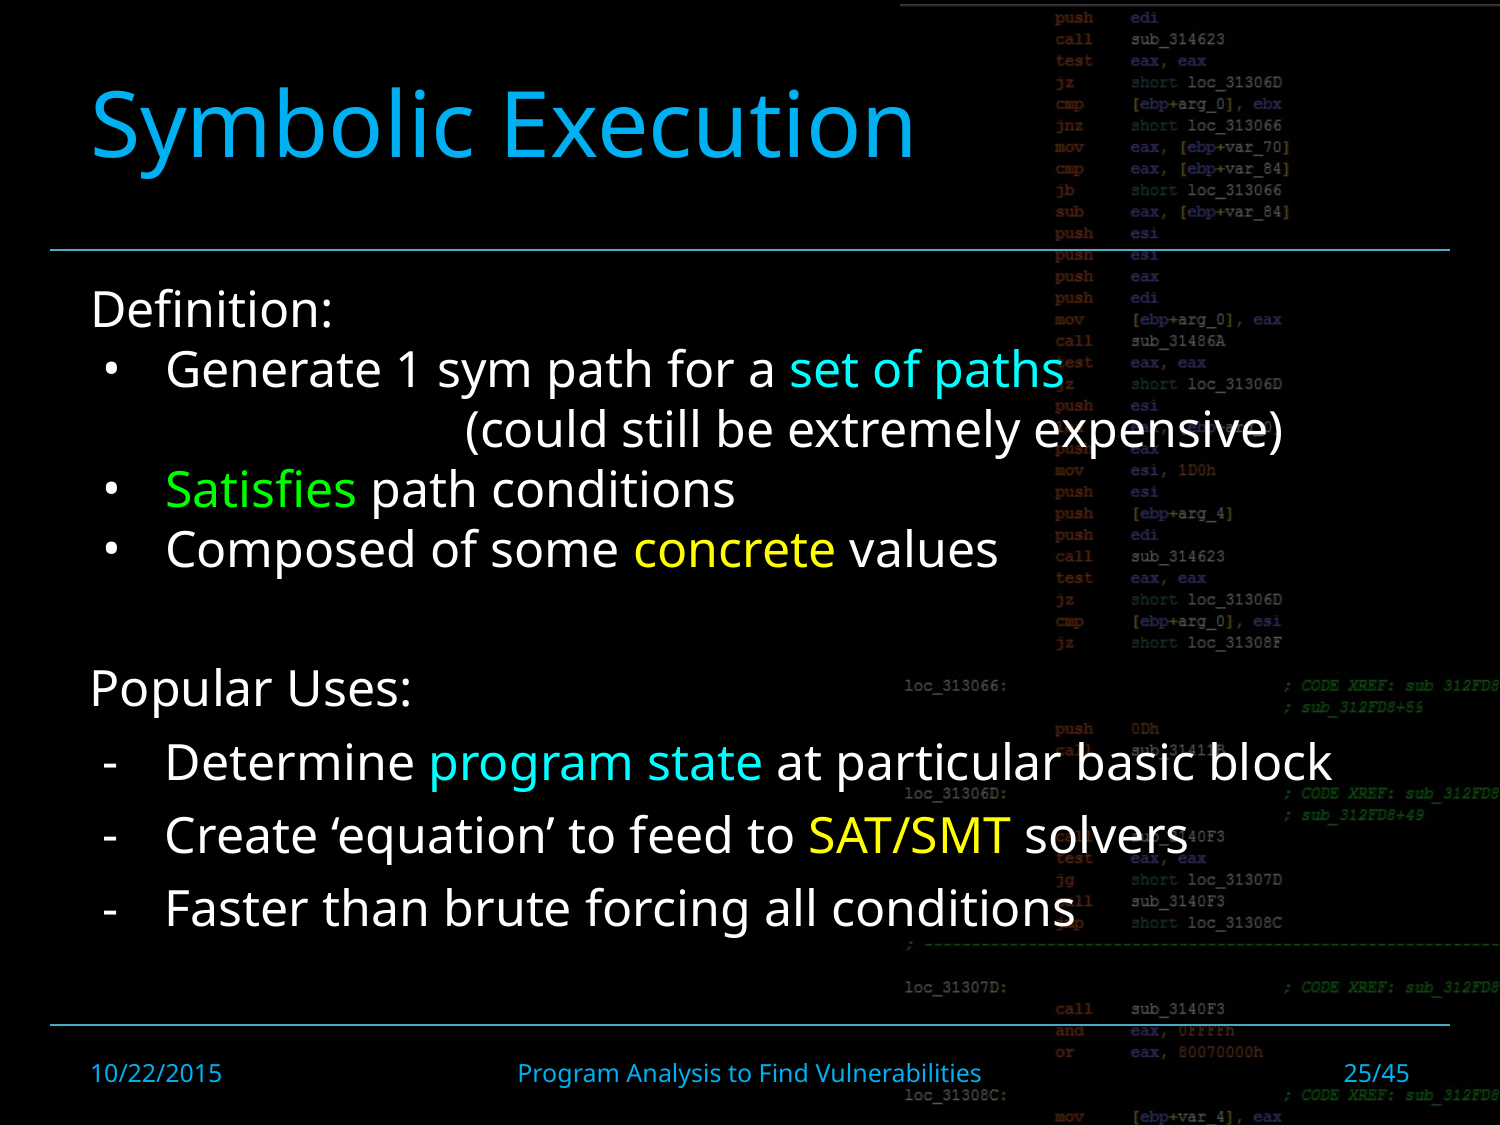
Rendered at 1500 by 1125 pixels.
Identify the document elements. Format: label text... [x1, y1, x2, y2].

title Symbolic Execution [75, 45, 1425, 233]
slide_number 25/45 [1074, 1042, 1425, 1103]
footer Program Analysis to Find Vulnerabilities [468, 1042, 1032, 1103]
picture [899, 4, 1500, 1125]
list Definition: Generate 1 sym path for a set of paths (could still be extremely expensive) Satisfies path conditions Composed of some concrete values [75, 262, 1425, 582]
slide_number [75, 1042, 425, 1103]
text_box Popular Uses: Determine program state at particular basic block Create ‘equation’ to feed to SAT/SMT solvers Faster than brute forcing all conditions [74, 641, 1425, 1053]
